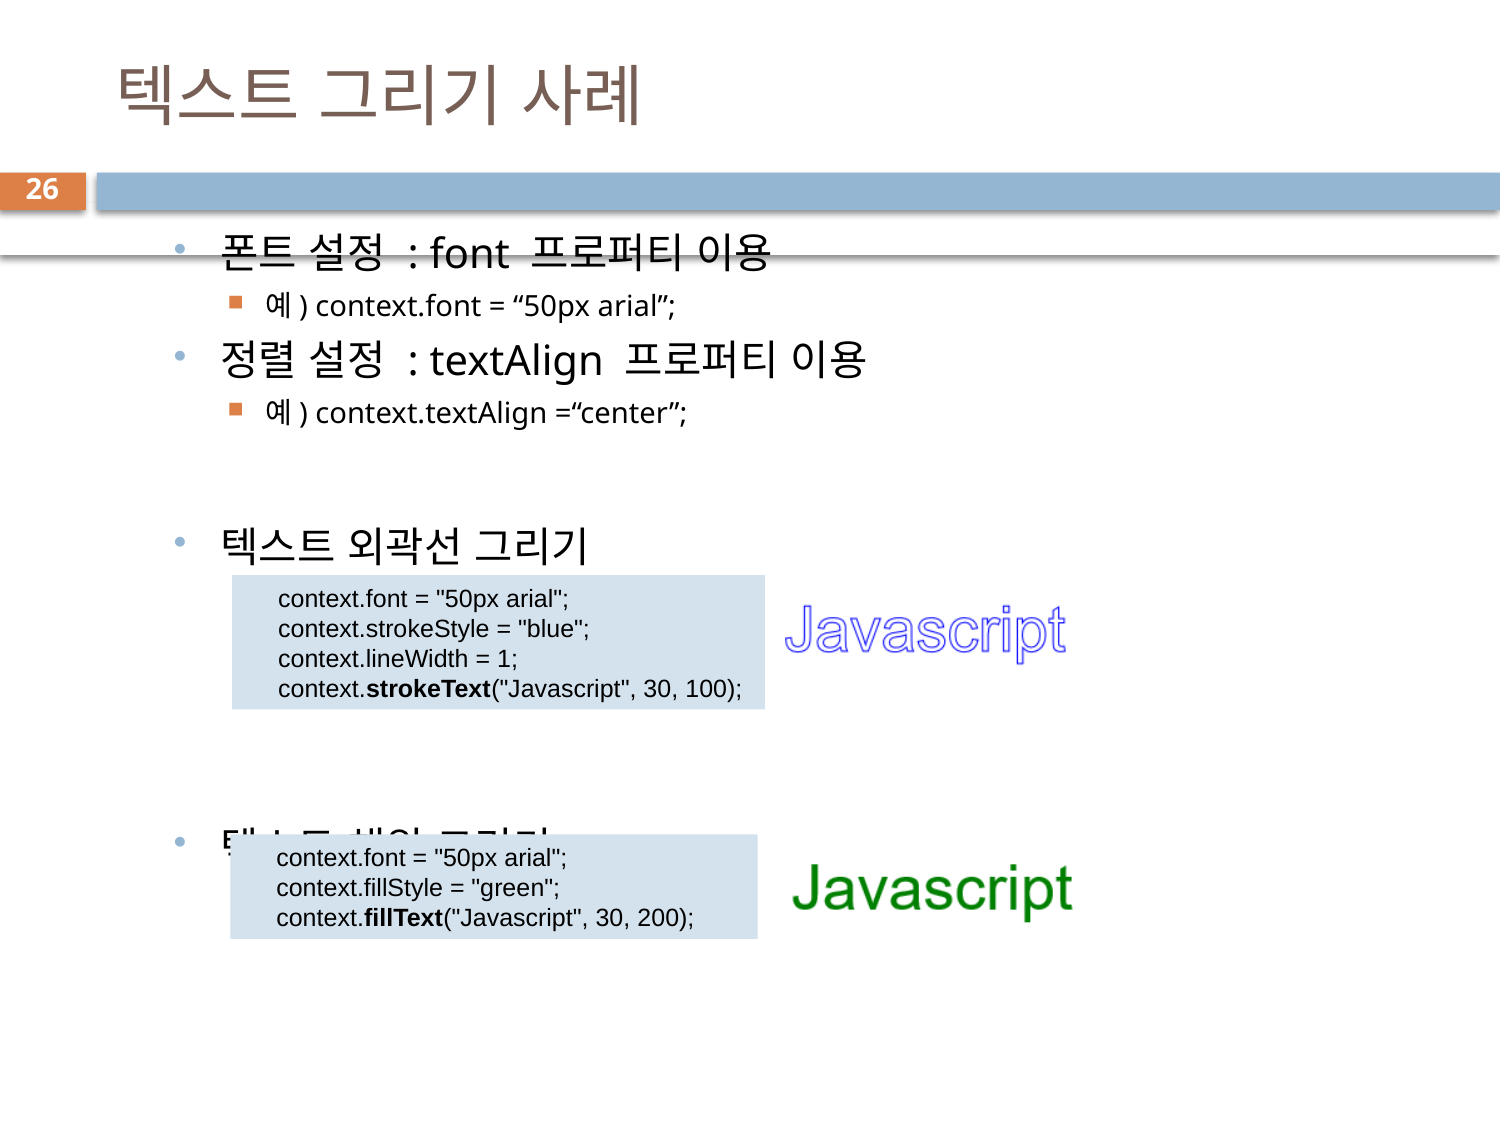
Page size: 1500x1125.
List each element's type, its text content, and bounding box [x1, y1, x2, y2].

list 폰트 설정 : font 프로퍼티 이용 예) context.font = “50px arial”; 정렬 설정 : textAlign 프로퍼티 이용 예) context.textAlign =“center”; 텍스트 외곽선 그리기 텍스트 채워 그리기 [100, 219, 1438, 1047]
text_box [229, 574, 1093, 712]
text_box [229, 834, 1094, 941]
slide_number 26 [0, 170, 87, 211]
title 텍스트 그리기 사례 [100, 37, 1438, 149]
